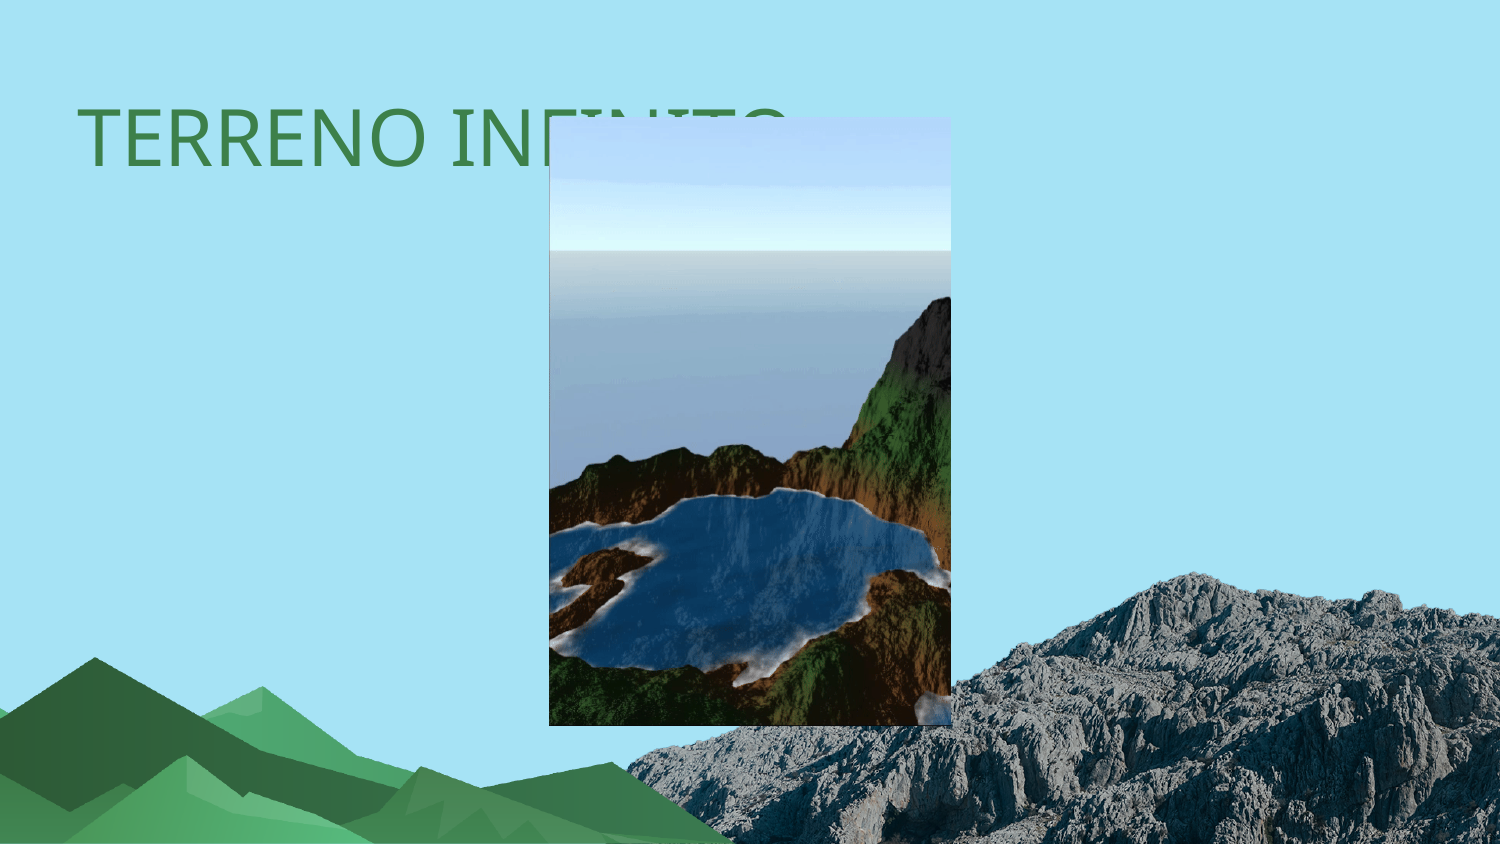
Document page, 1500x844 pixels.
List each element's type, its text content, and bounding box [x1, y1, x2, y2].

picture [803, 788, 809, 796]
picture [0, 0, 1500, 844]
title TERRENO INFINITO [62, 0, 603, 271]
